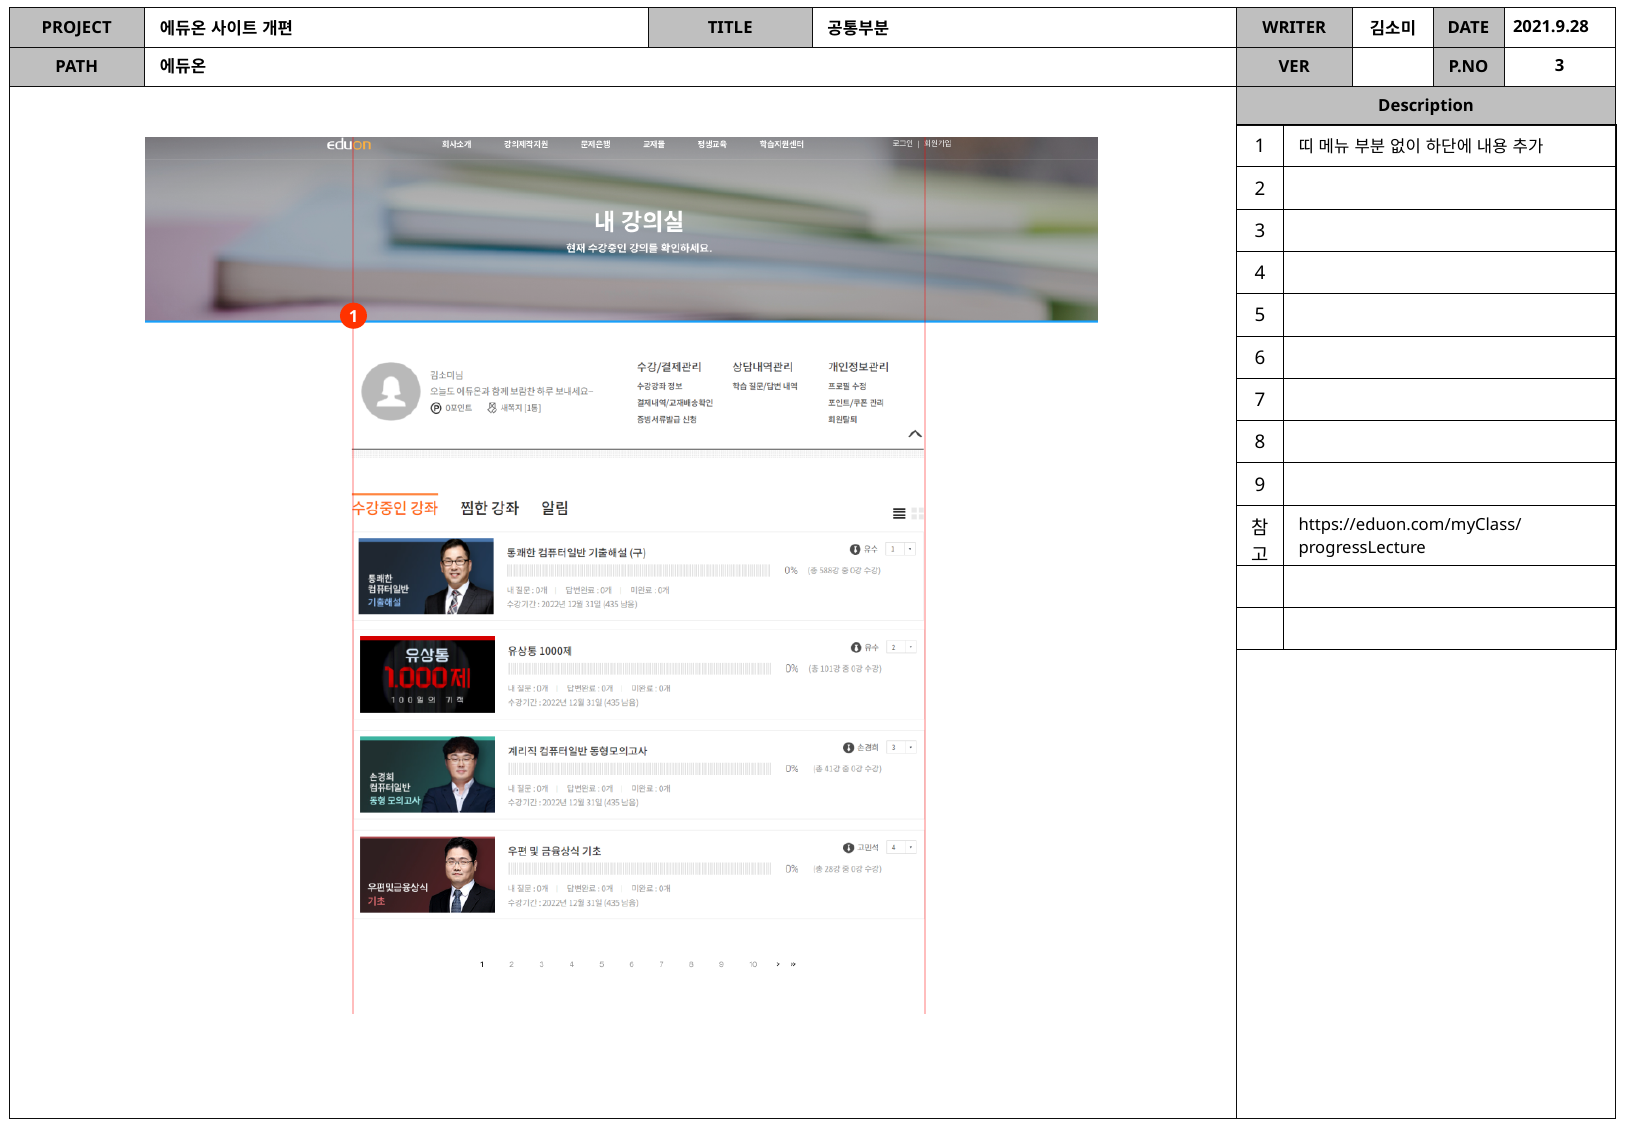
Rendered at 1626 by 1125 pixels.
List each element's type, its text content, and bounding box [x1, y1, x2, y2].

text_box 에듀온 사이트 개편 [145, 10, 624, 46]
table_cell 6 [1237, 337, 1283, 378]
table_cell 2 [1237, 167, 1283, 209]
table_cell [1284, 379, 1616, 420]
table_cell https://eduon.com/myClass/progressLecture [1284, 506, 1616, 565]
text_box 에듀온 [145, 48, 1226, 84]
table_cell [1284, 337, 1616, 378]
table_cell 7 [1237, 379, 1283, 420]
text_box 2021.9.28 [1498, 8, 1623, 44]
table_cell [1284, 210, 1616, 251]
table_cell 3 [1237, 210, 1283, 251]
table_cell [1284, 463, 1616, 505]
table_cell [1284, 608, 1616, 649]
picture [145, 137, 1098, 1014]
table_cell 참고 [1237, 506, 1283, 565]
table_cell [1284, 167, 1616, 209]
table_cell [1284, 566, 1616, 607]
table_header 1 [1237, 125, 1283, 166]
table_cell [1237, 566, 1283, 607]
text_box 공통부분 [812, 10, 1132, 46]
table_cell 4 [1237, 252, 1283, 293]
table_header 띠 메뉴 부분 없이 하단에 내용 추가 [1284, 125, 1616, 166]
table_cell [1284, 421, 1616, 462]
table_cell 9 [1237, 463, 1283, 505]
table_cell [1284, 294, 1616, 336]
table_cell 8 [1237, 421, 1283, 462]
table_cell [1284, 252, 1616, 293]
table_cell [1237, 608, 1283, 649]
table_cell 5 [1237, 294, 1283, 336]
text_box 3 [1502, 46, 1618, 82]
